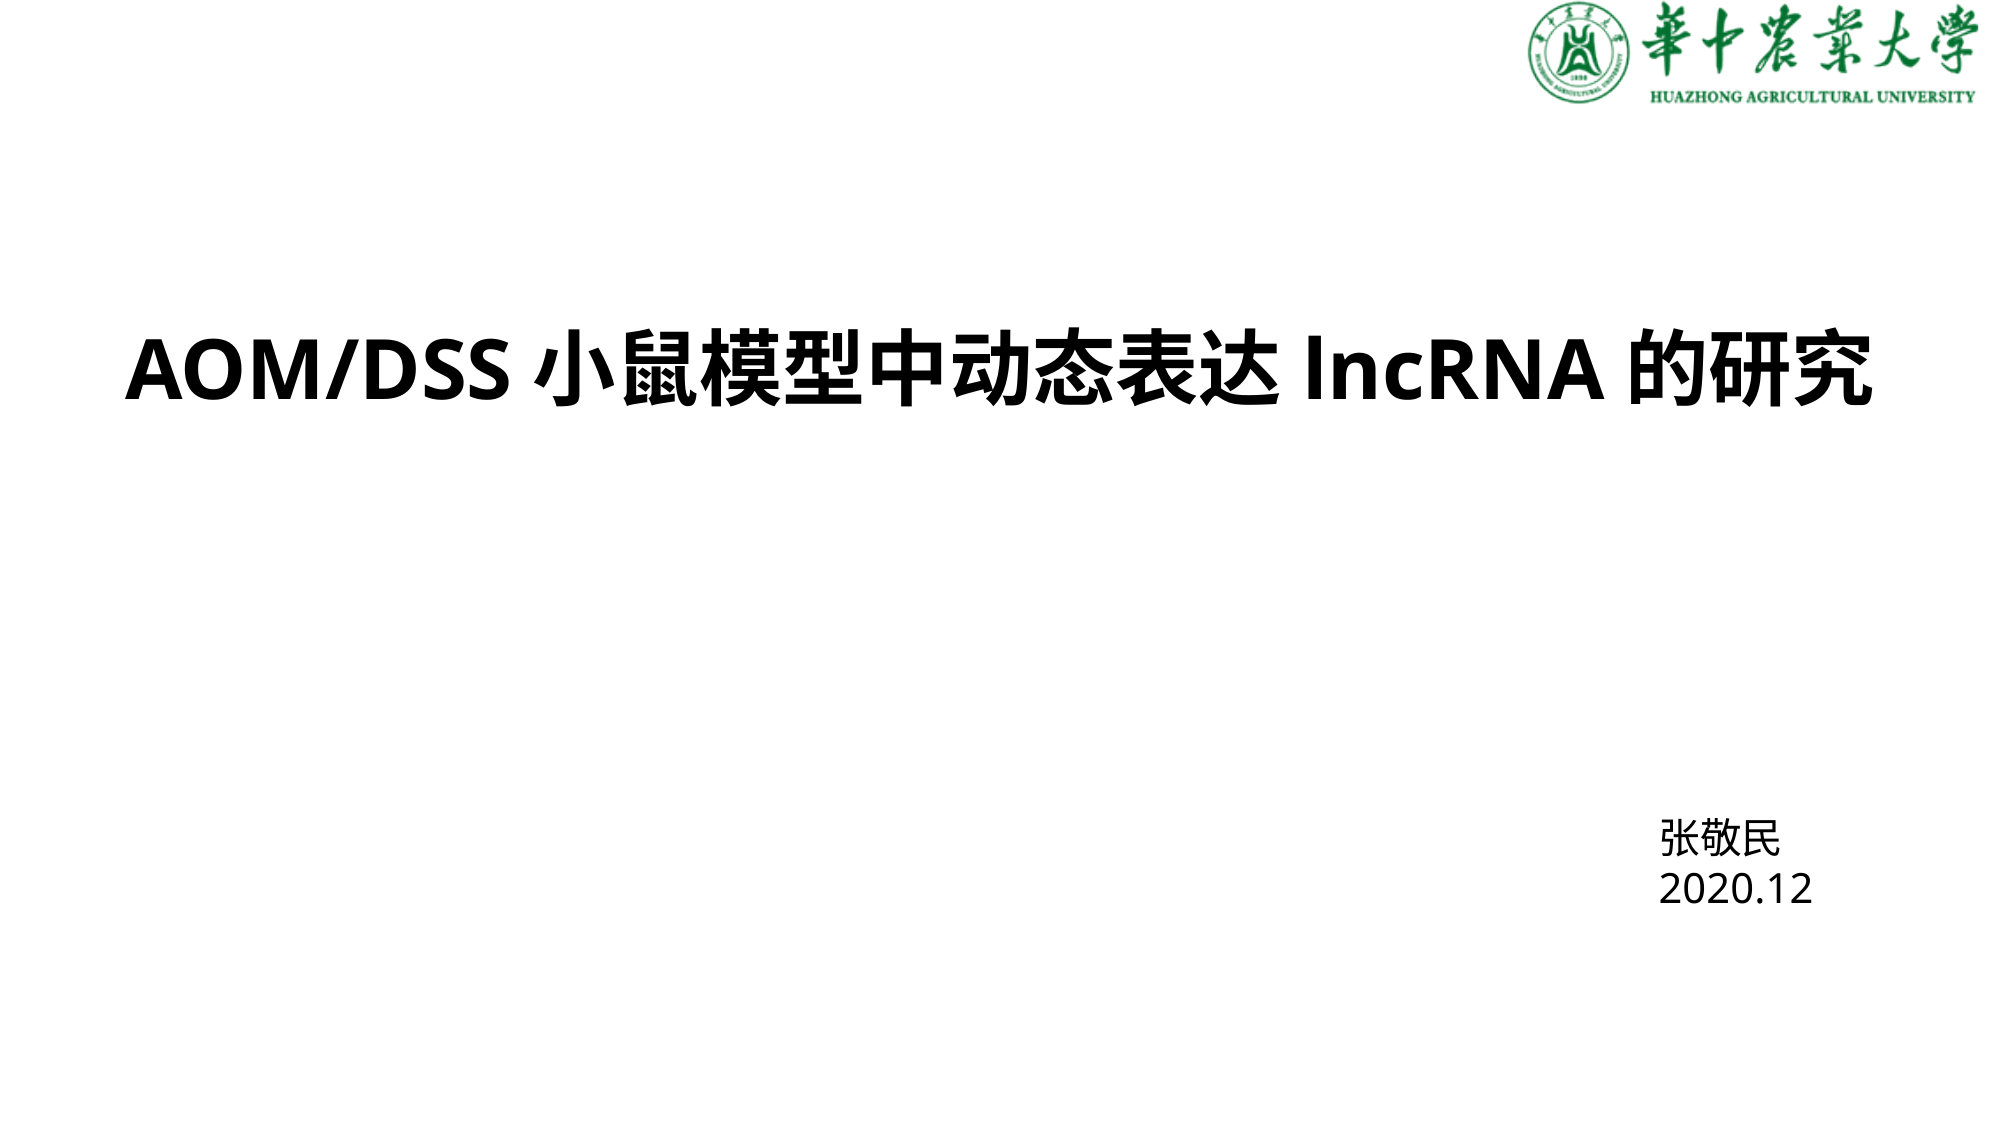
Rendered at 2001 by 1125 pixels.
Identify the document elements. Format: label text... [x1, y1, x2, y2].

text_box AOM/DSS小鼠模型中动态表达lncRNA的研究 [85, 309, 1915, 424]
picture [1505, 0, 2000, 106]
text_box 张敬民 2020.12 [1643, 804, 1893, 920]
